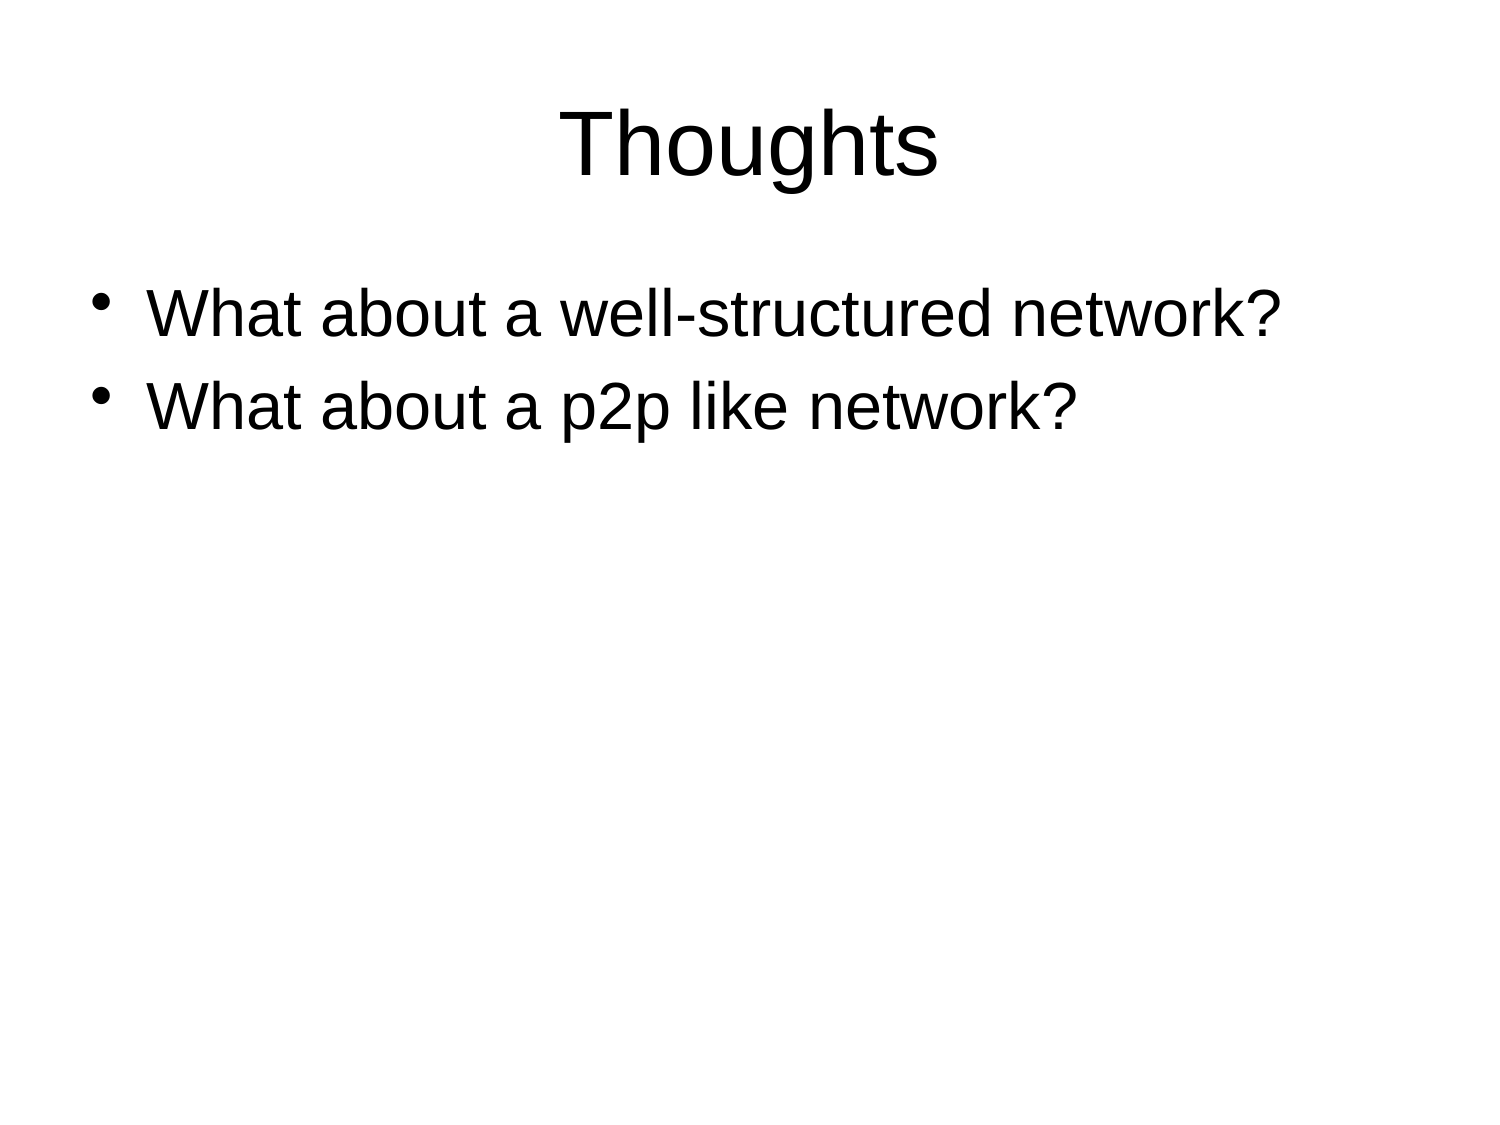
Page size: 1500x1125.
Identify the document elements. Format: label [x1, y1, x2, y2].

list [75, 262, 1425, 1005]
title [75, 45, 1425, 233]
